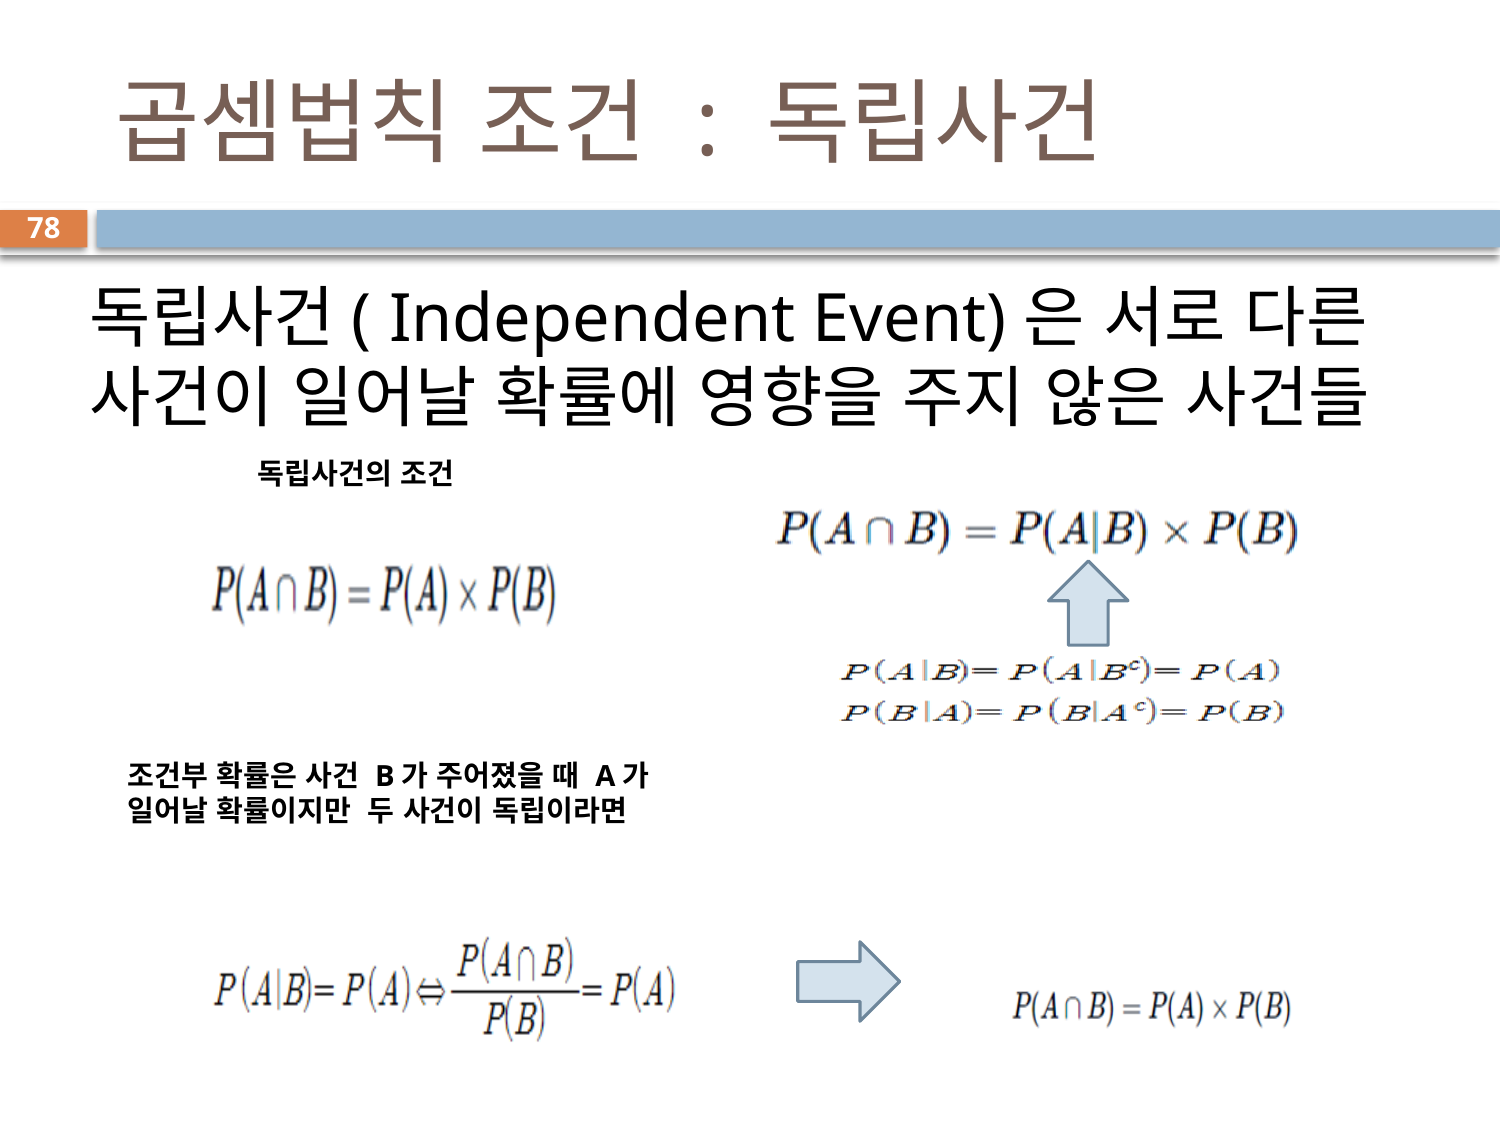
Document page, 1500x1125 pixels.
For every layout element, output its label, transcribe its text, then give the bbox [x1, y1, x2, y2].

picture [182, 904, 705, 1059]
picture [831, 656, 1295, 732]
list 독립사건( Independent Event)은 서로 다른 사건이 일어날 확률에 영향을 주지 않은 사건들 [75, 267, 1425, 445]
title 곱셈법칙 조건 : 독립사건 [100, 37, 1438, 200]
text_box 조건부 확률은 사건 B가 주어졌을 때 A가 일어날 확률이지만 두 사건이 독립이라면 [112, 749, 751, 835]
text_box [796, 940, 901, 1023]
slide_number 78 [0, 208, 88, 249]
picture [194, 548, 587, 661]
text_box 독립사건의 조건 [126, 448, 587, 498]
text_box [1047, 569, 1130, 647]
picture [767, 501, 1316, 559]
picture [997, 981, 1316, 1049]
